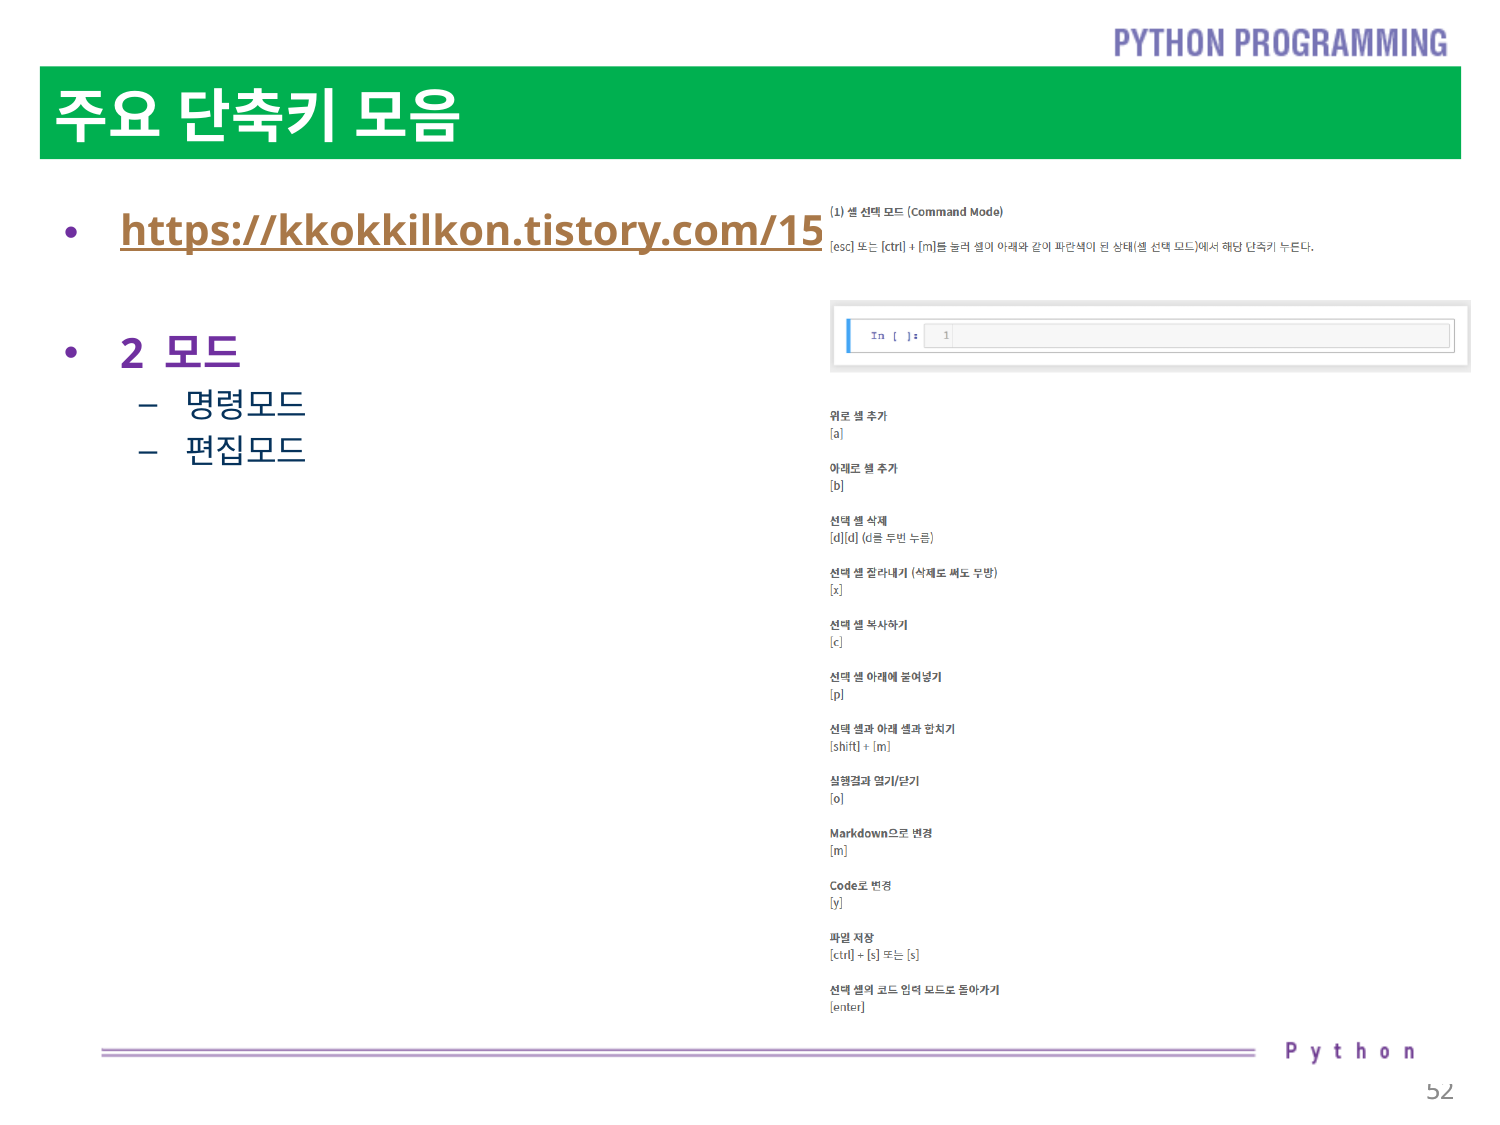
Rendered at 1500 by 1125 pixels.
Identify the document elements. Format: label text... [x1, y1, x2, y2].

title 주요 단축키 모음 [39, 76, 1444, 152]
picture [1106, 13, 1462, 66]
picture [18, 195, 1483, 1084]
list https://kkokkilkon.tistory.com/151 2 모드 명령모드 편집모드 [48, 195, 1461, 1041]
slide_number 52 [1119, 1071, 1470, 1112]
